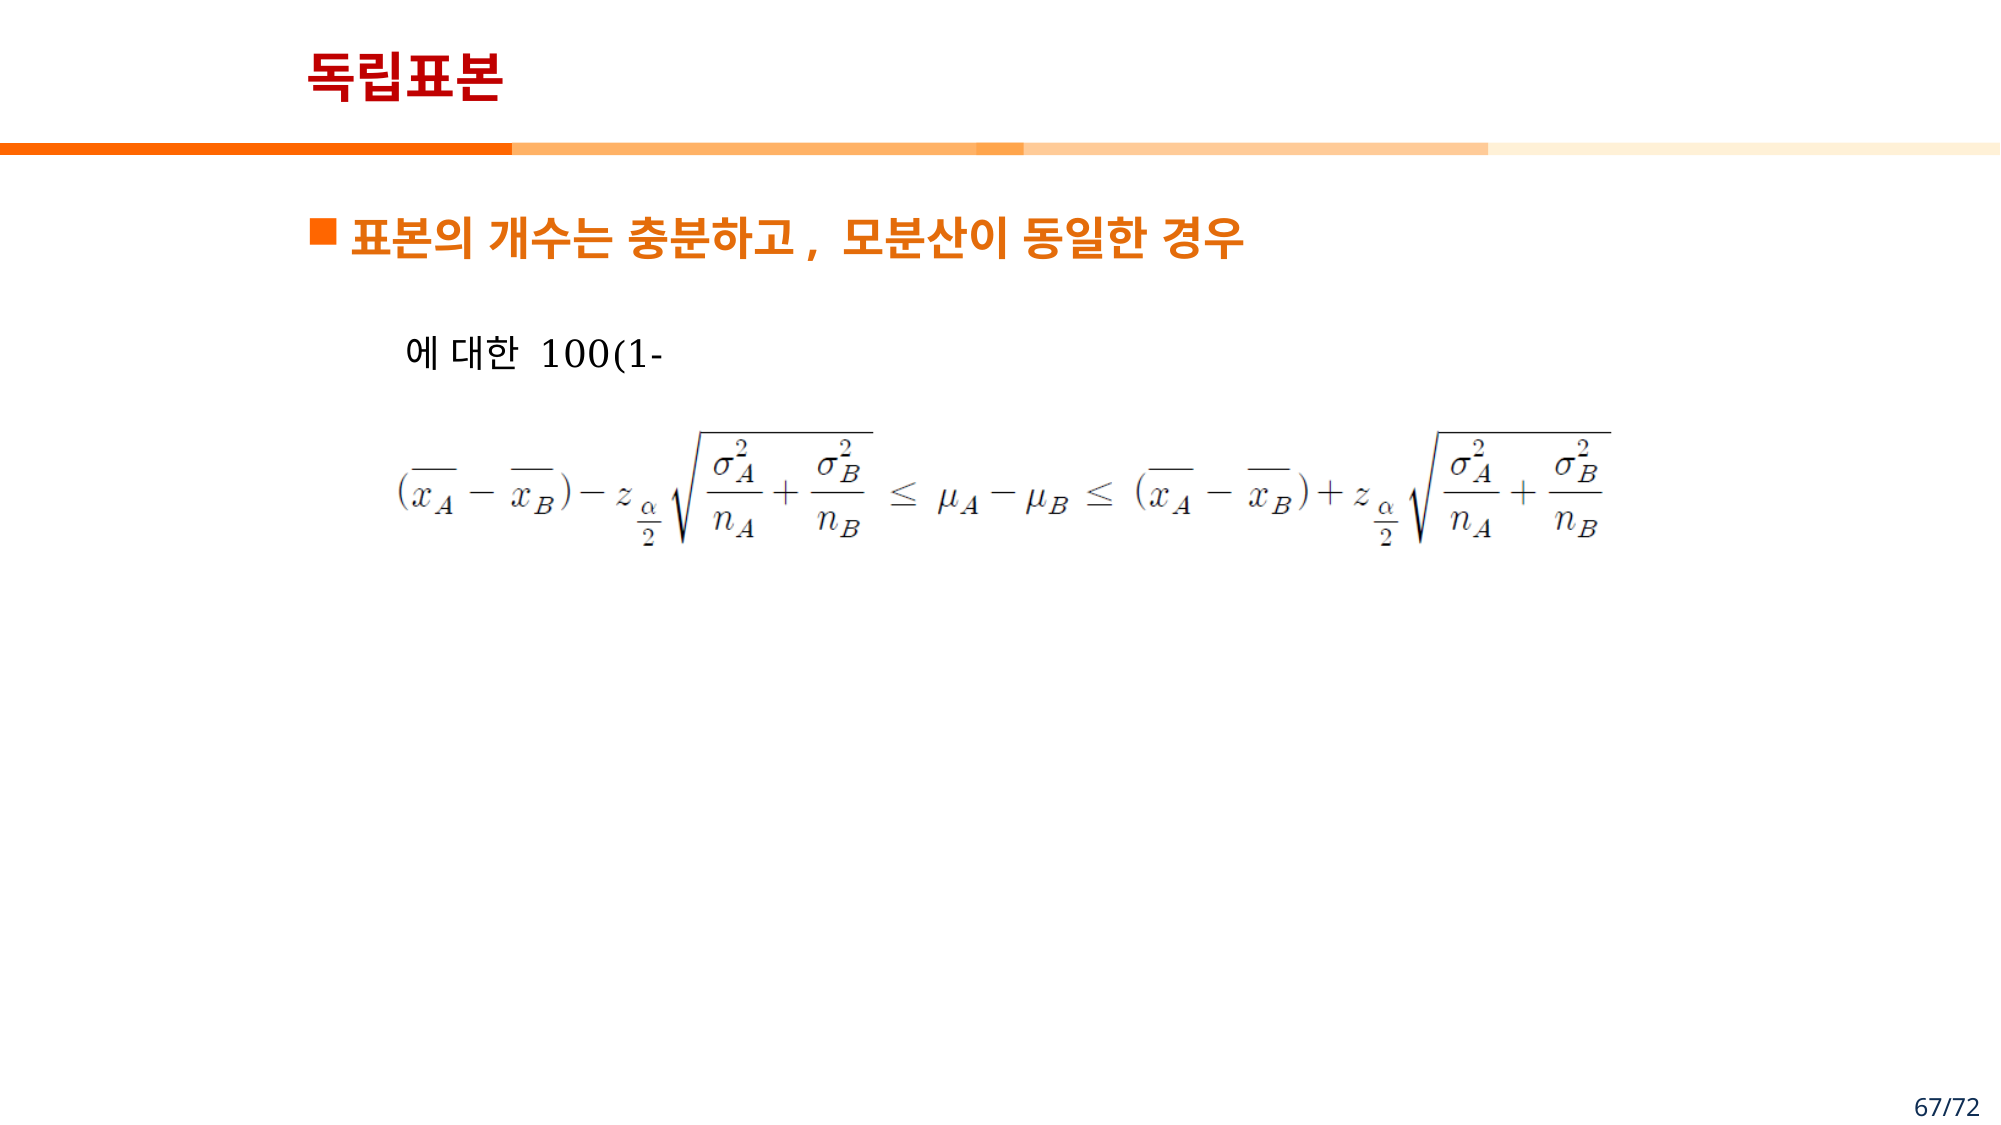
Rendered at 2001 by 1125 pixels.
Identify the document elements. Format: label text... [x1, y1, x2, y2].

picture [314, 410, 1615, 553]
title 독립표본 [291, 31, 1674, 122]
list 표본의 개수는 충분하고, 모분산이 동일한 경우 [291, 174, 1709, 269]
